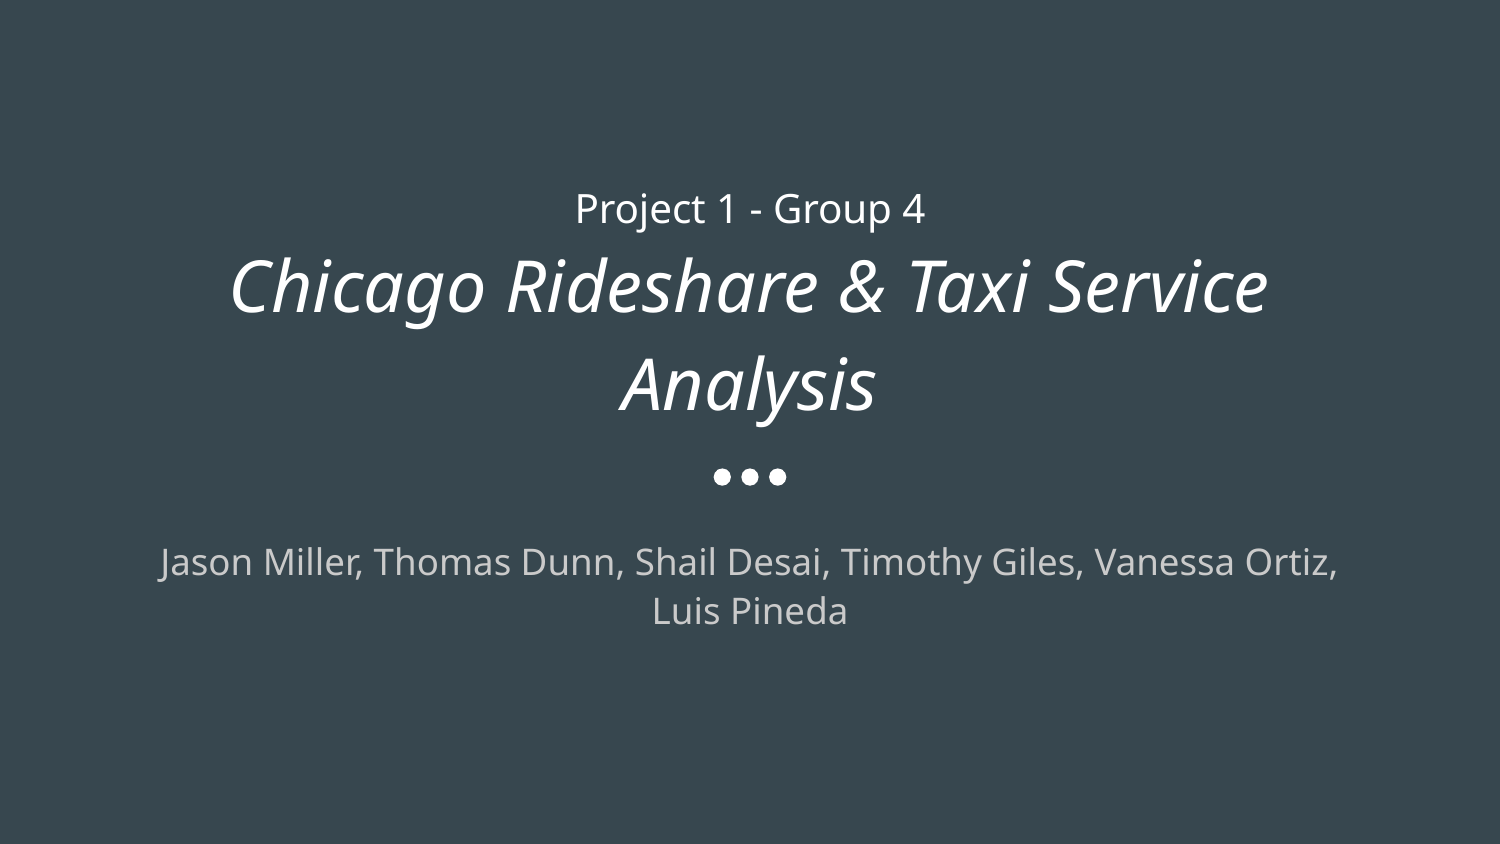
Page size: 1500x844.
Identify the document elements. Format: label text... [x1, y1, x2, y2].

title Project 1 - Group 4 Chicago Rideshare & Taxi Service Analysis [110, 162, 1390, 447]
subtitle Jason Miller, Thomas Dunn, Shail Desai, Timothy Giles, Vanessa Ortiz, Luis Pineda [110, 520, 1390, 651]
